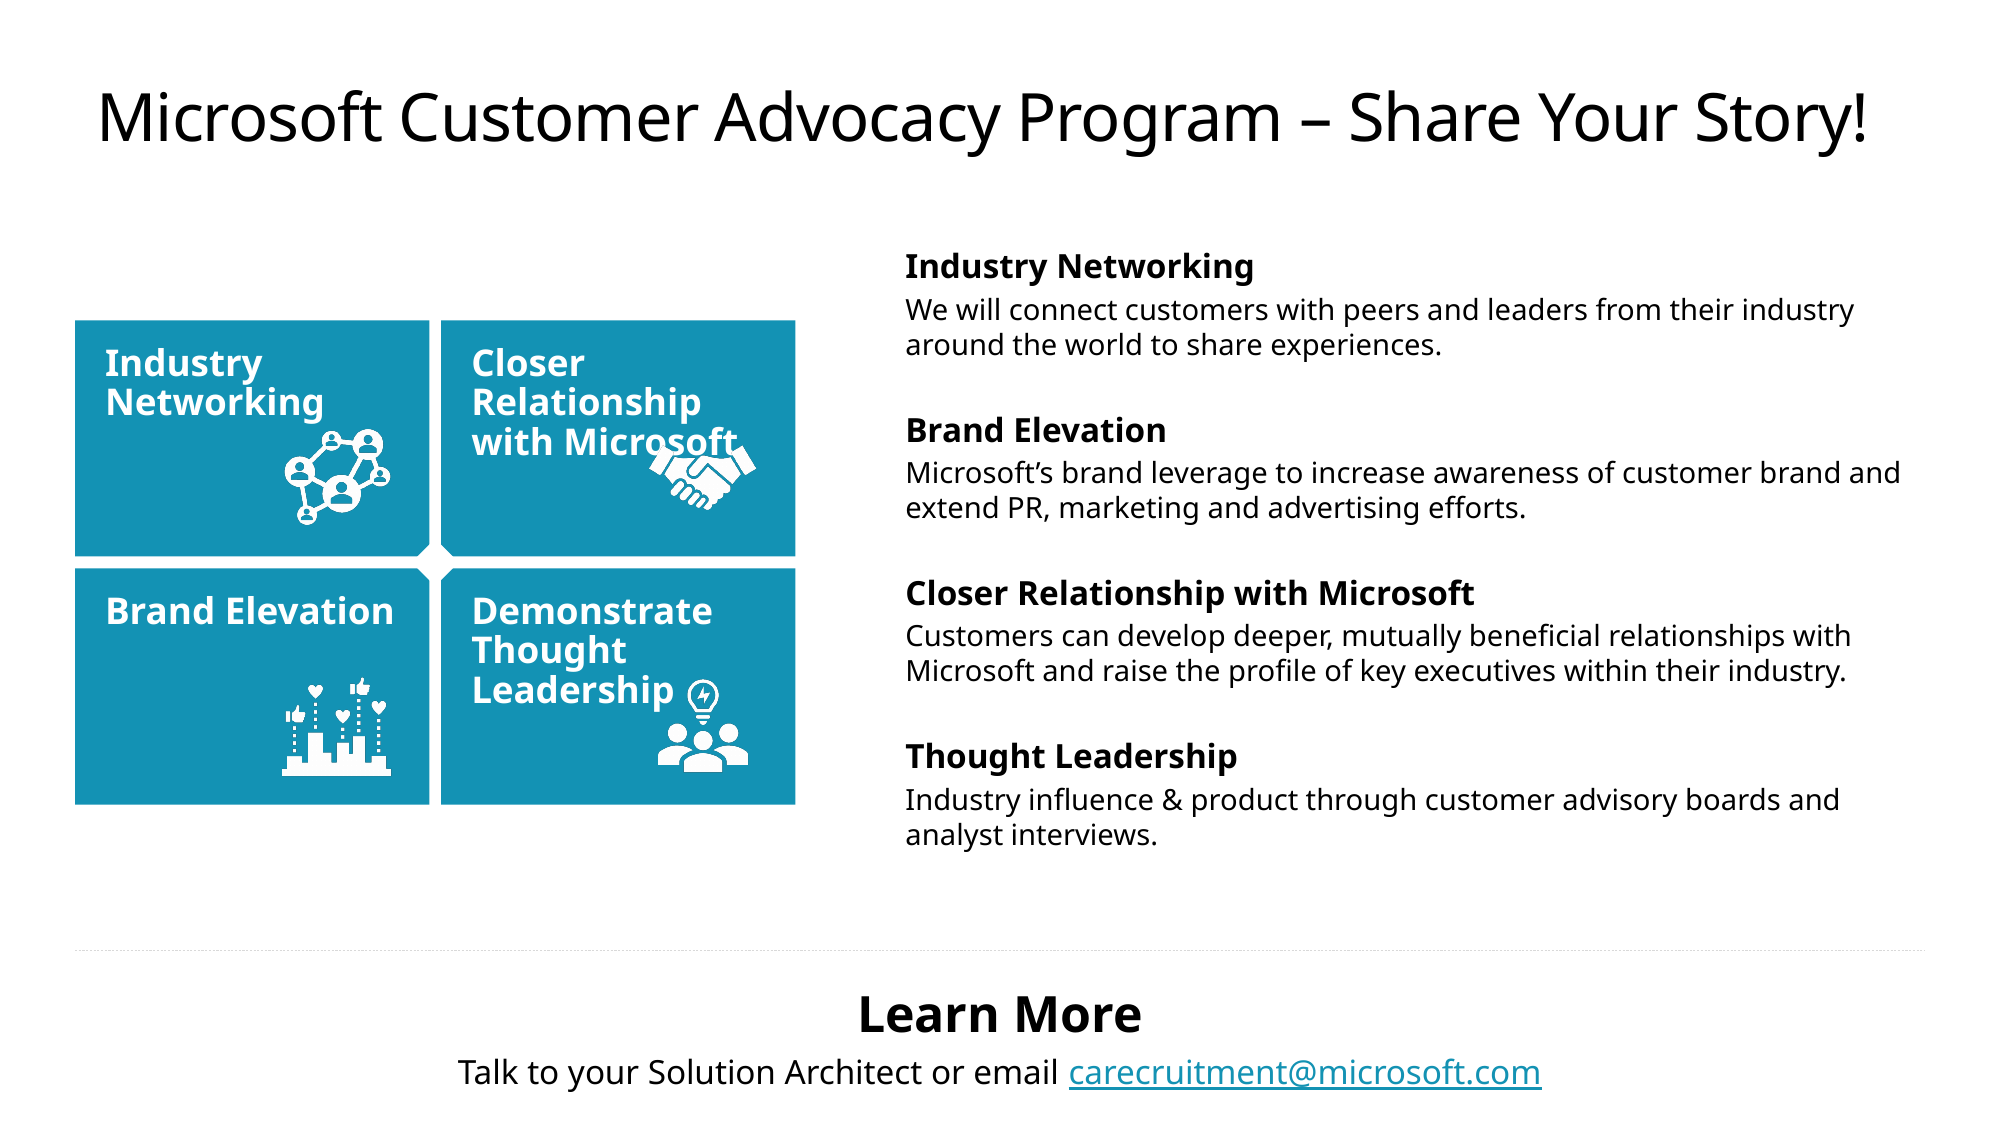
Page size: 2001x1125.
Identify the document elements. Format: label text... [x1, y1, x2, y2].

title Microsoft Customer Advocacy Program – Share Your Story! [96, 75, 1904, 166]
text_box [74, 320, 796, 805]
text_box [0, 965, 2000, 1124]
text_box Industry Networking We will connect customers with peers and leaders from their industry around the world to share experiences. Brand Elevation Microsoft’s brand leverage to increase awareness of customer brand and extend PR, marketing and advertising efforts. Closer Relationship with Microsoft Customers can develop deeper, mutually beneficial relationships with Microsoft and raise the profile of key executives within their industry. Thought Leadership Industry influence & product through customer advisory boards and analyst interviews. [890, 238, 1946, 887]
